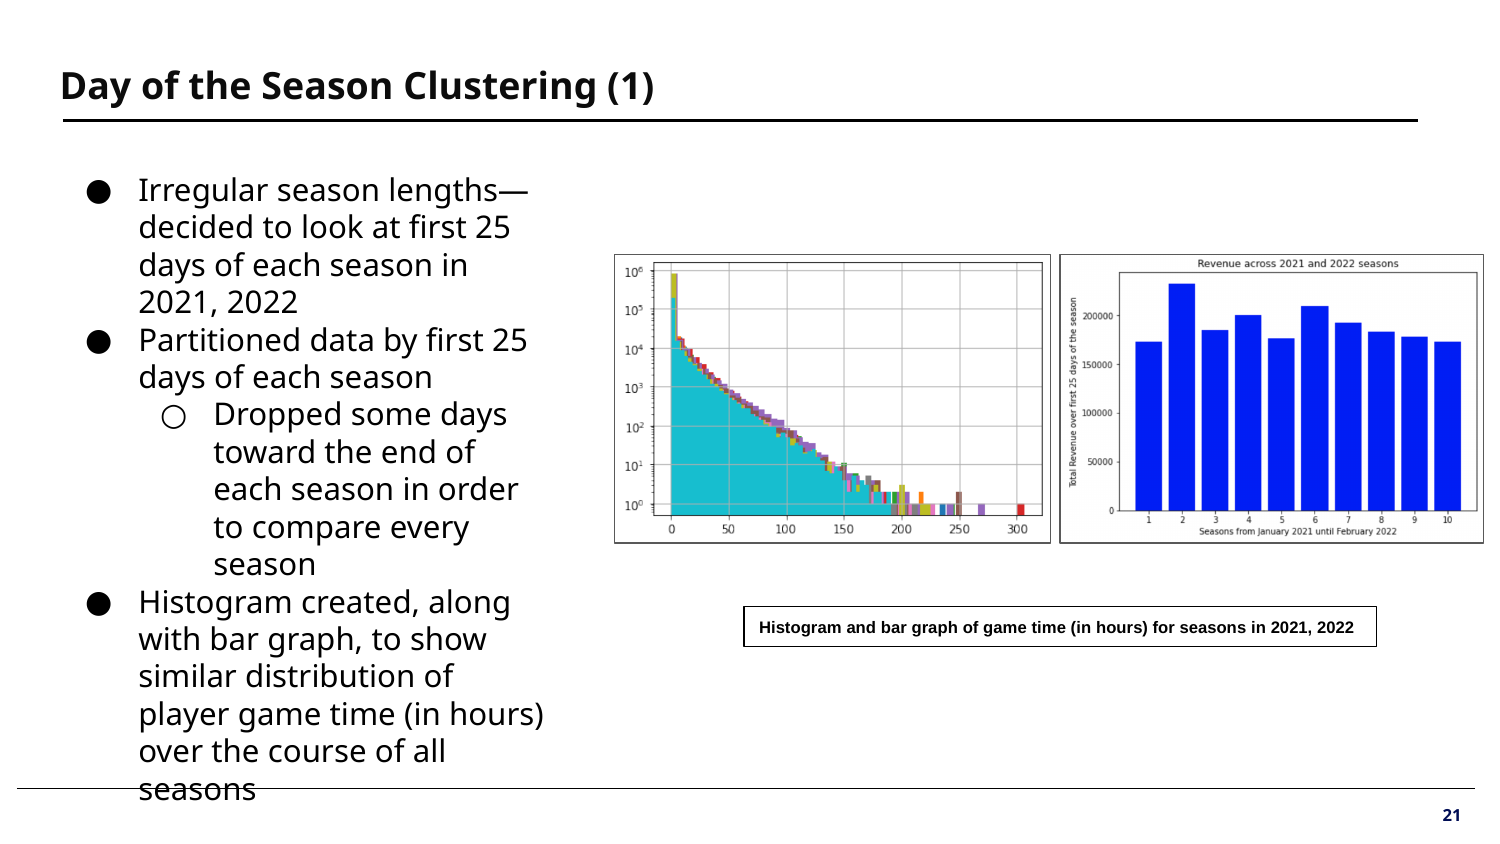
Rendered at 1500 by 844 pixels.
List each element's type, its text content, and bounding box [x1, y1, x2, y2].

text_box Irregular season lengths—decided to look at first 25 days of each season in 2021, 2022 Partitioned data by first 25 days of each season Dropped some days toward the end of each season in order to compare every season Histogram created, along with bar graph, to show similar distribution of player game time (in hours) over the course of all seasons [48, 155, 562, 734]
slide_number 21 [1391, 794, 1473, 839]
picture [614, 254, 1050, 543]
title Day of the Season Clustering (1) [48, 50, 1392, 177]
picture [1060, 254, 1484, 543]
text_box Histogram and bar graph of game time (in hours) for seasons in 2021, 2022 [744, 606, 1377, 647]
